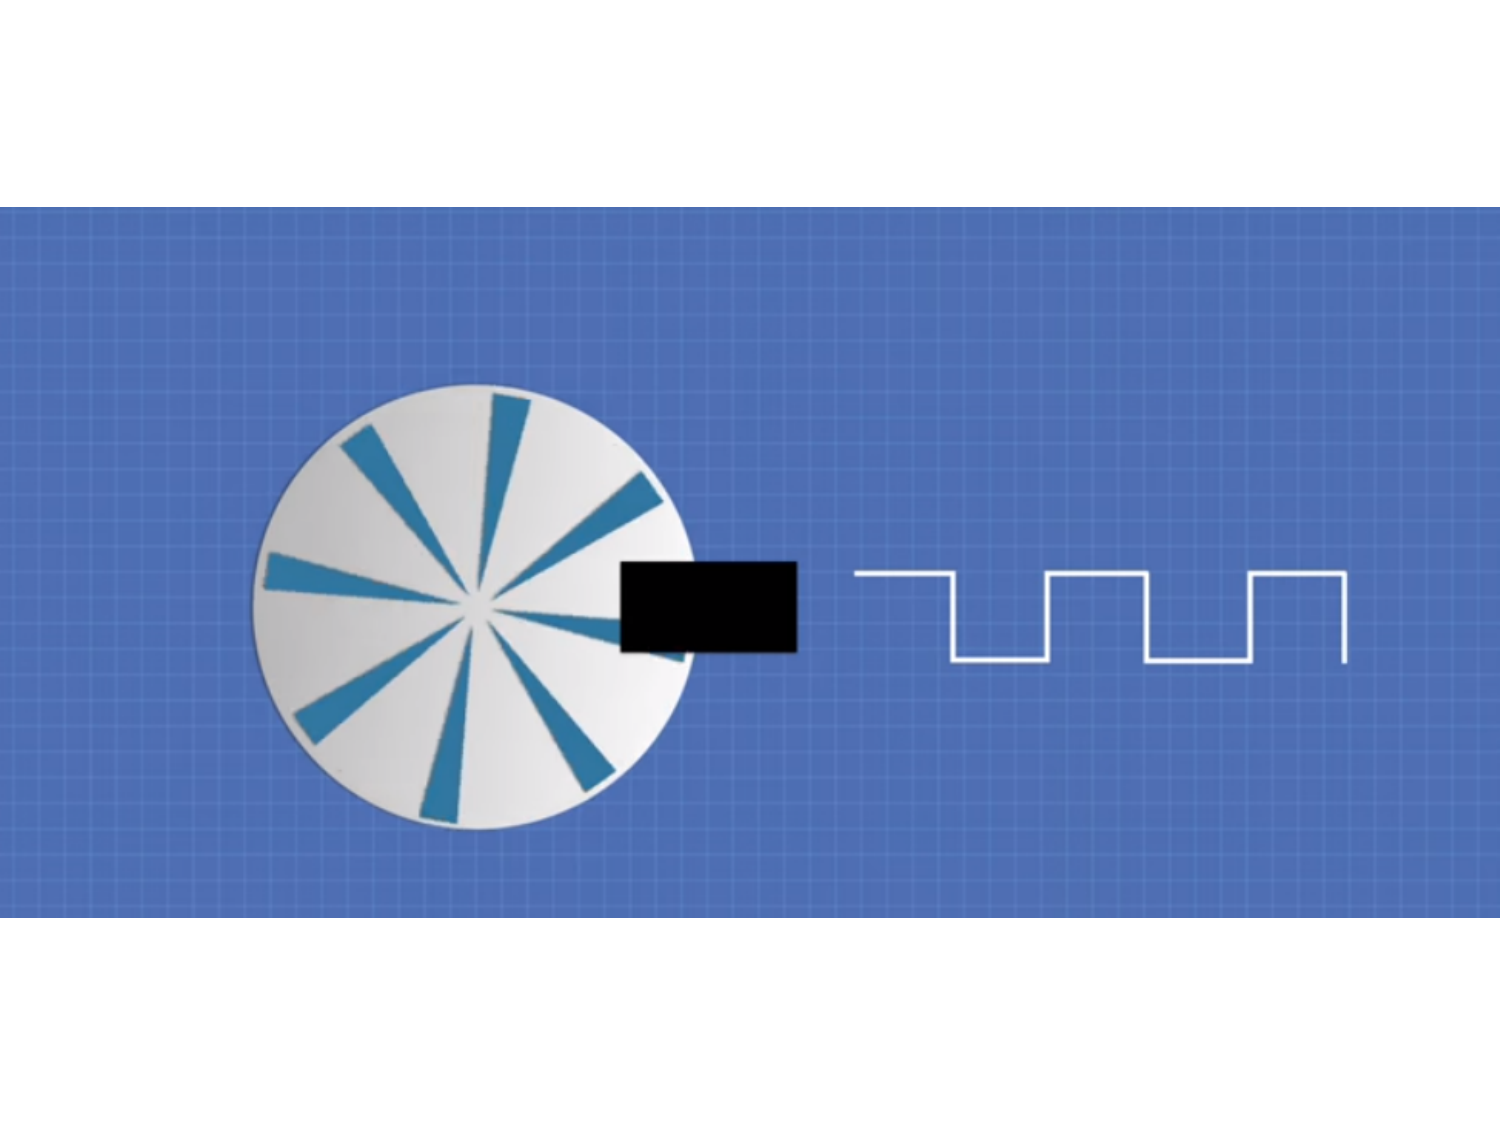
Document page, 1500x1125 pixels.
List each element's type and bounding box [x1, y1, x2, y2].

picture [0, 207, 1500, 918]
